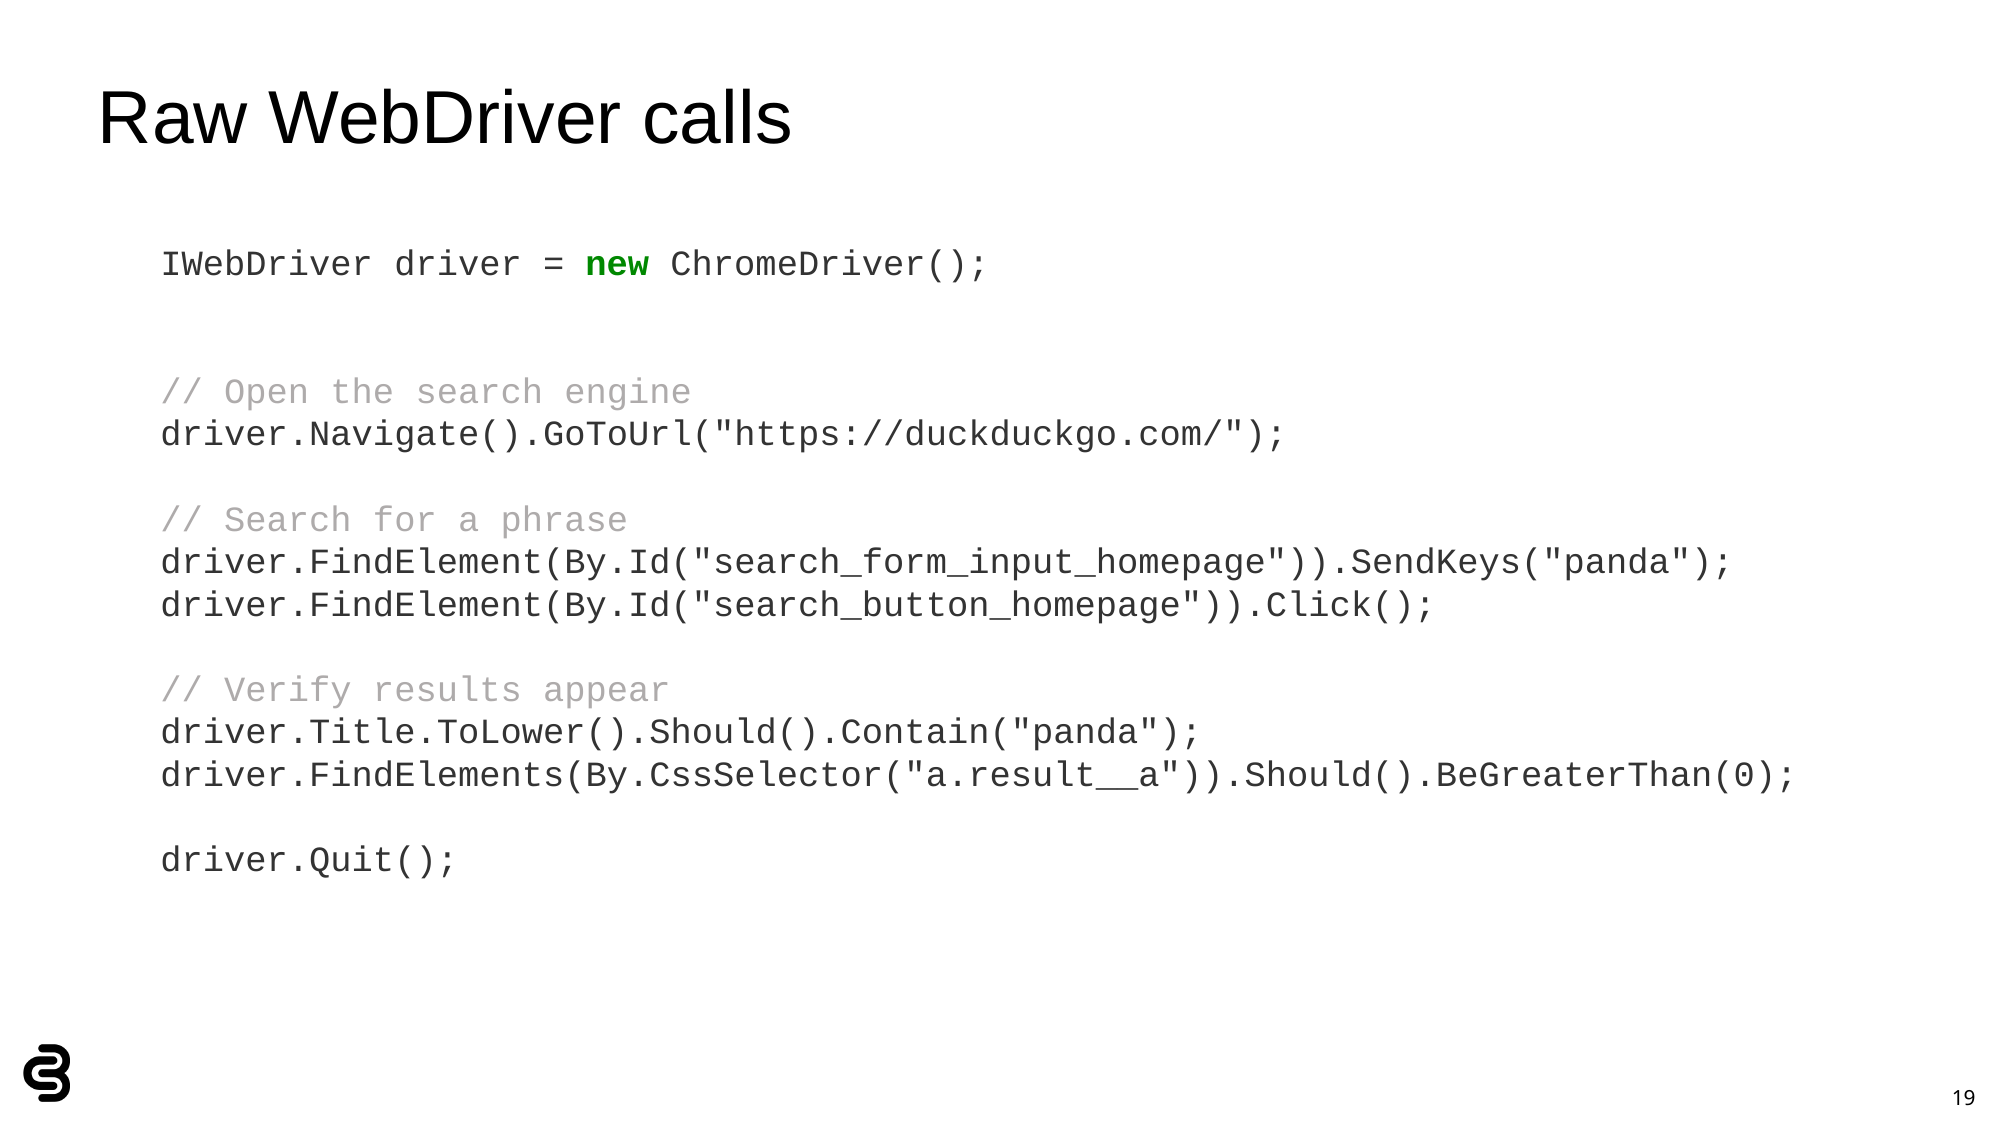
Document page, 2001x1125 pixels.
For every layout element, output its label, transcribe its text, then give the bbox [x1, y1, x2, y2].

title Raw WebDriver calls [82, 48, 1936, 191]
text_box IWebDriver driver = new ChromeDriver(); // Open the search engine driver.Navigate().GoToUrl("https://duckduckgo.com/"); // Search for a phrase driver.FindElement(By.Id("search_form_input_homepage")).SendKeys("panda"); driver.FindElement(By.Id("search_button_homepage")).Click(); // Verify results appear driver.Title.ToLower().Should().Contain("panda"); driver.FindElements(By.CssSelector("a.result__a")).Should().BeGreaterThan(0); driver.Quit(); [145, 233, 1833, 886]
picture [23, 1044, 70, 1102]
